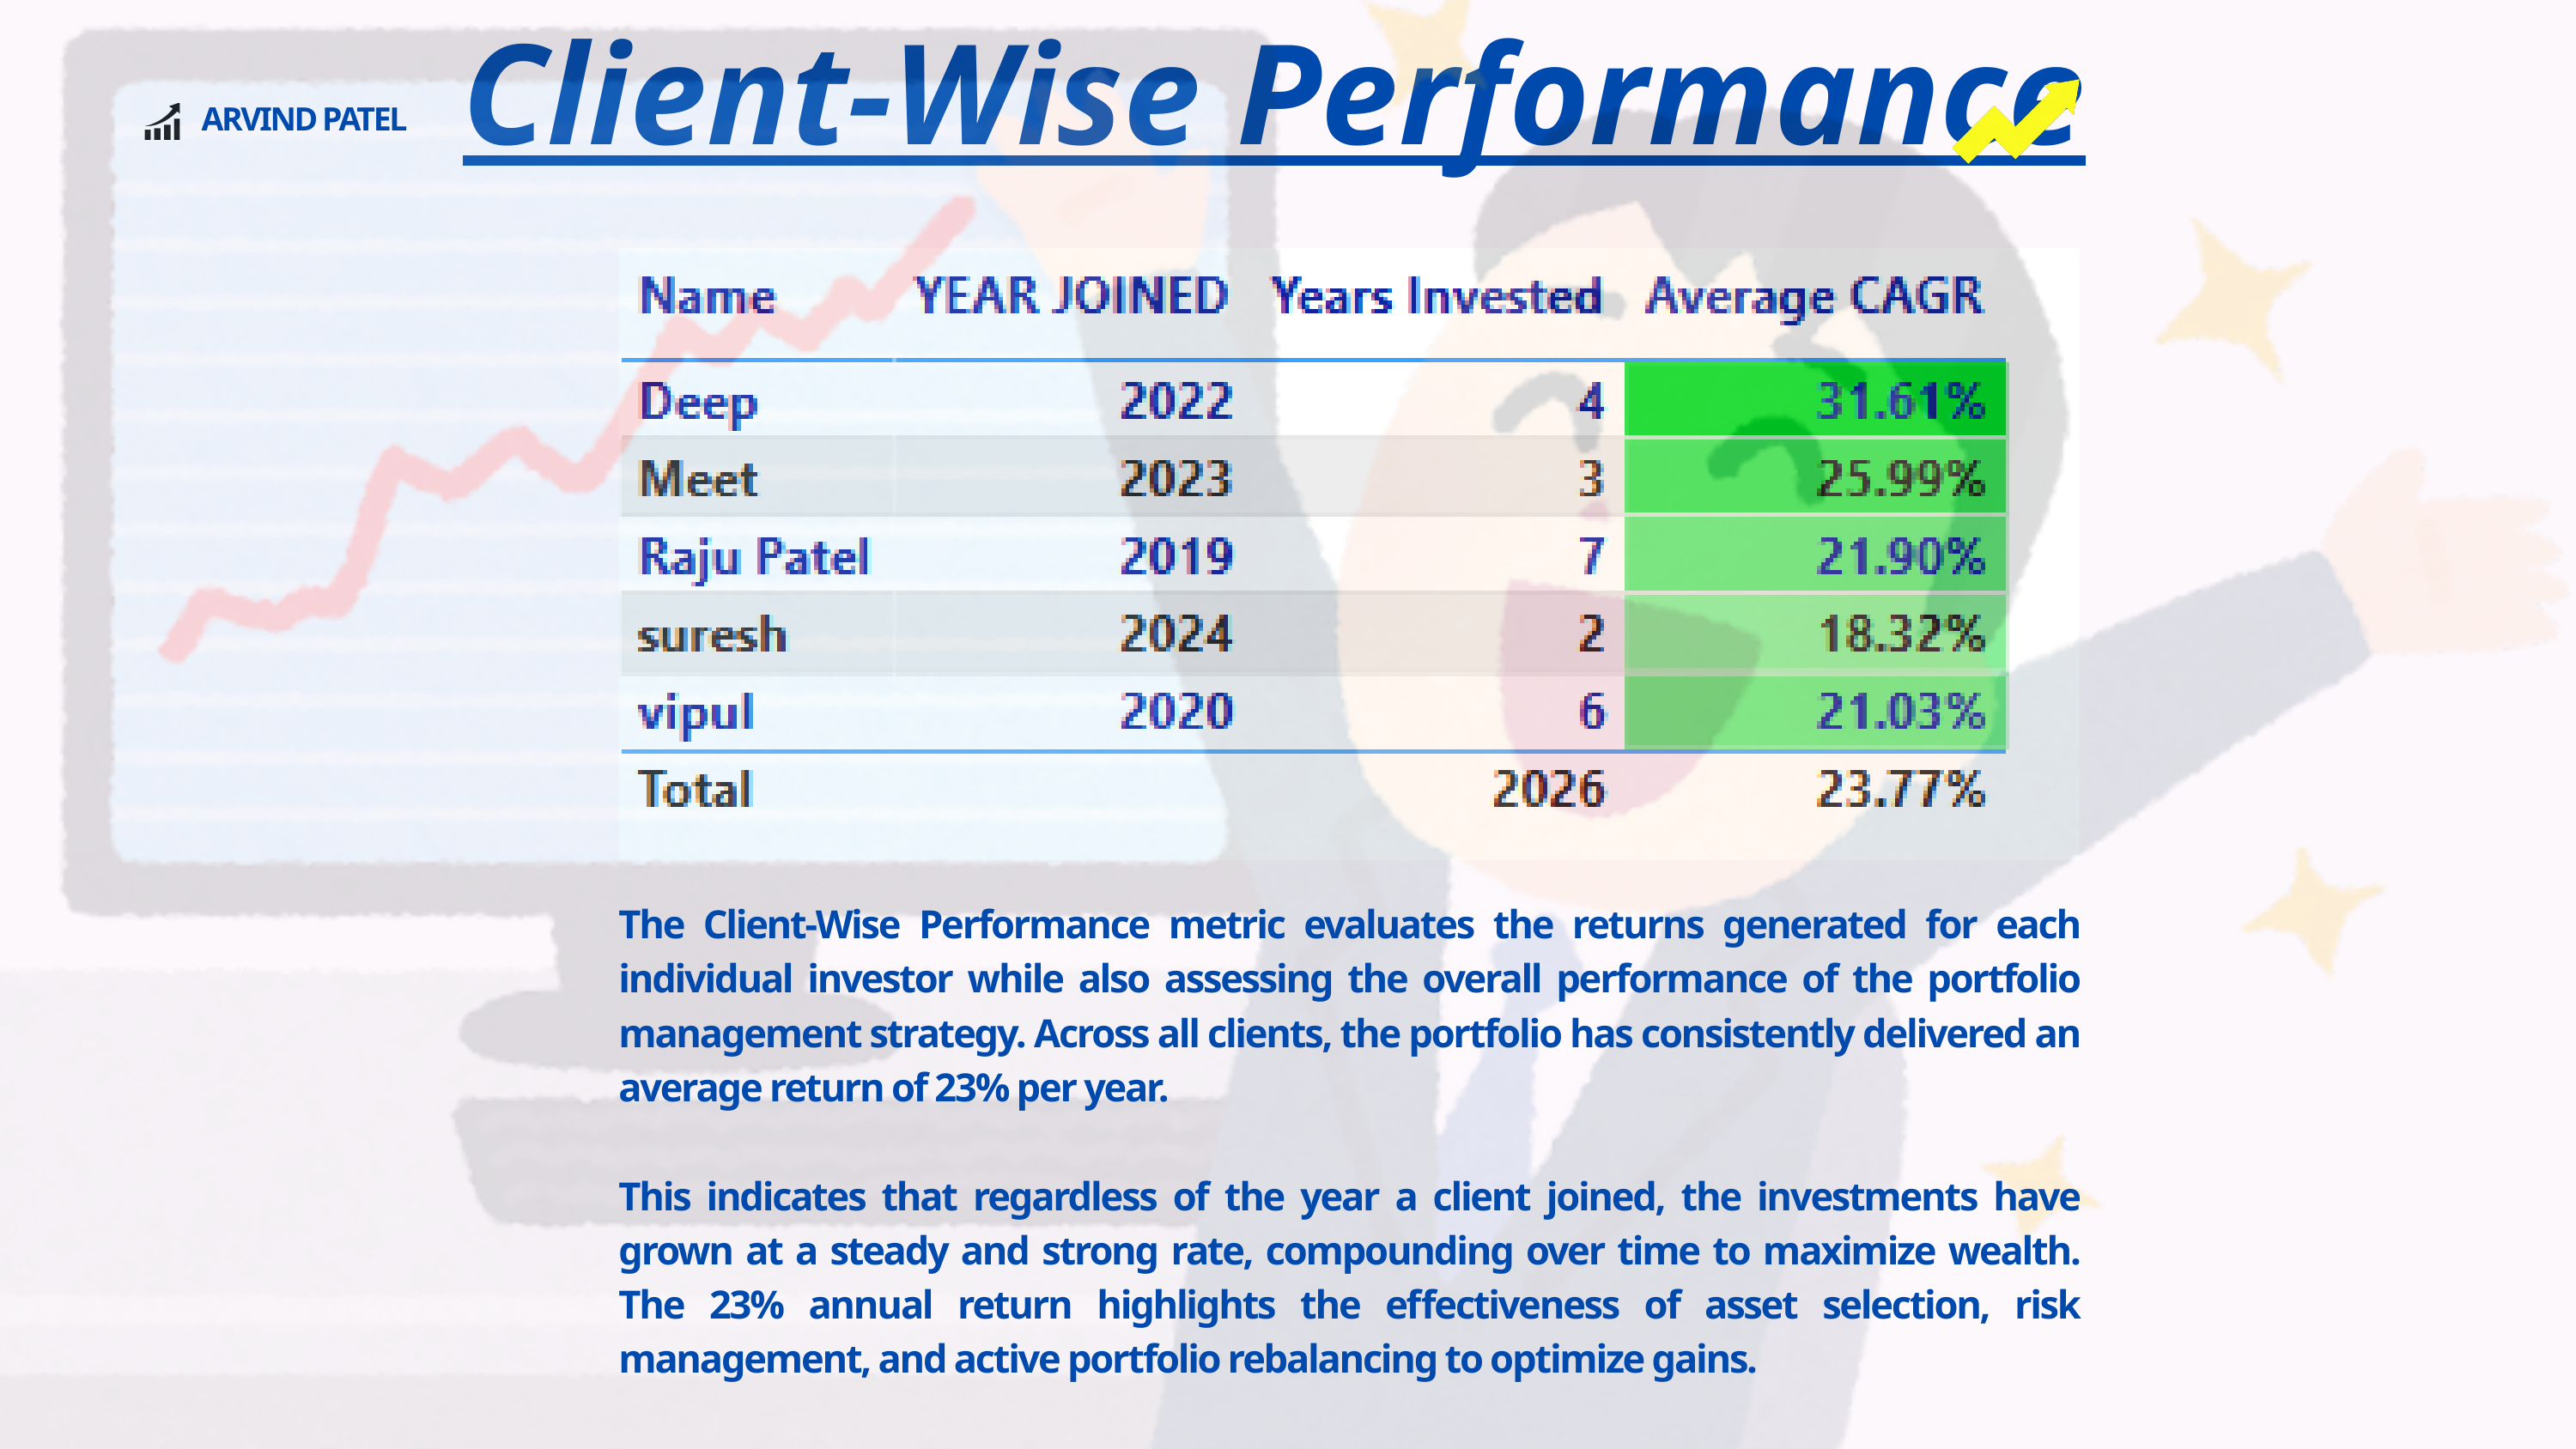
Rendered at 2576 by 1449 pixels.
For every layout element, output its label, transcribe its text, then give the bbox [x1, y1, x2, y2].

text_box The Client-Wise Performance metric evaluates the returns generated for each individual investor while also assessing the overall performance of the portfolio management strategy. Across all clients, the portfolio has consistently delivered an average return of 23% per year. This indicates that regardless of the year a client joined, the investments have grown at a steady and strong rate, compounding over time to maximize wealth. The 23% annual return highlights the effectiveness of asset selection, risk management, and active portfolio rebalancing to optimize gains. [618, 892, 2080, 1418]
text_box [618, 247, 2080, 861]
text_box [0, 0, 2576, 1449]
text_box ARVIND PATEL [201, 92, 501, 137]
